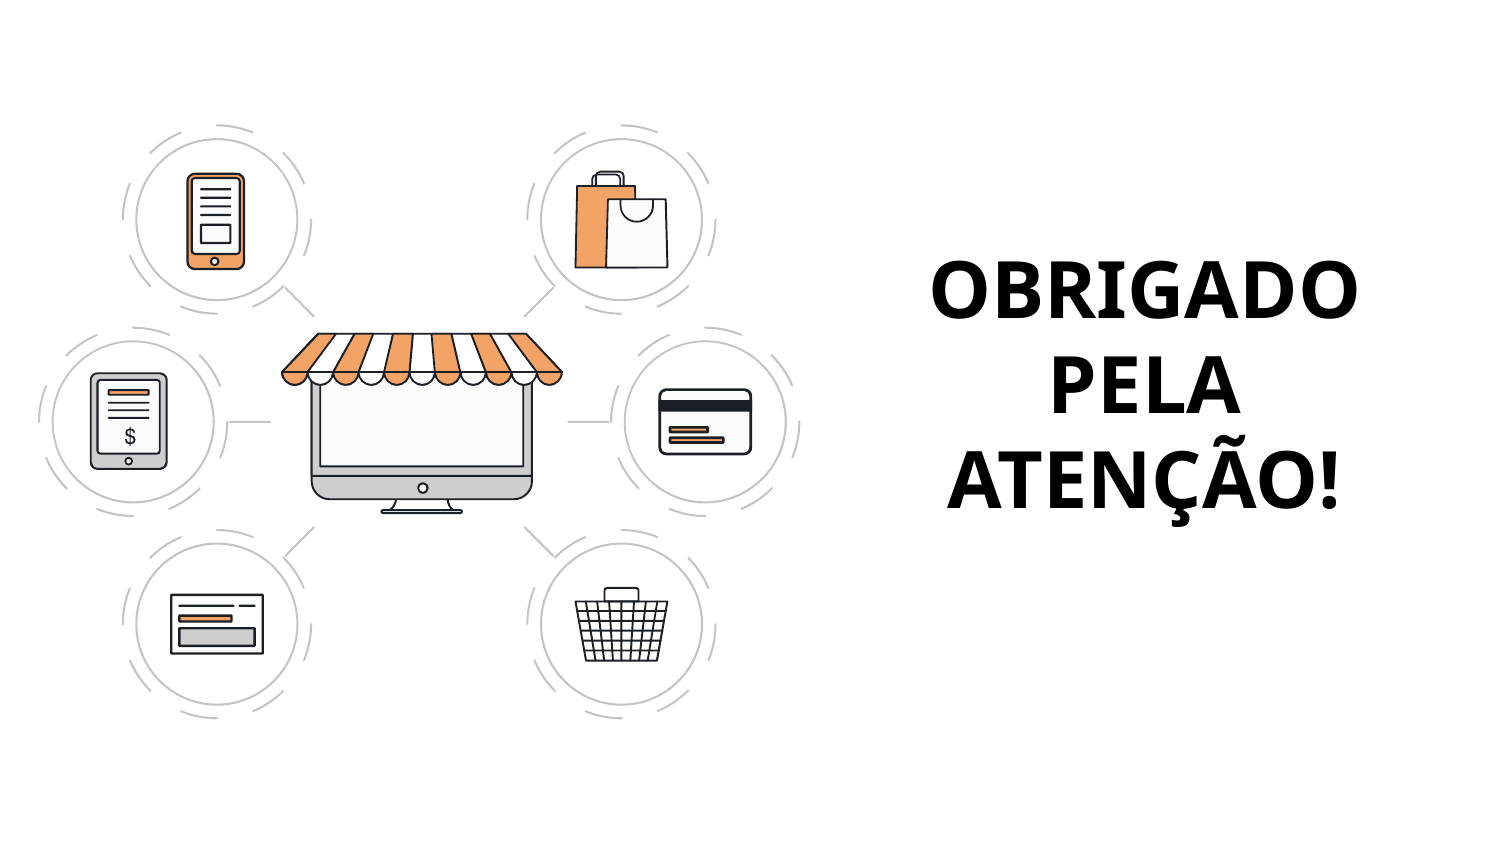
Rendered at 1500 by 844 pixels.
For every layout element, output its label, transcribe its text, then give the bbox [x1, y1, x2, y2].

text_box OBRIGADO PELA ATENÇÃO! [857, 342, 1432, 422]
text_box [37, 124, 801, 720]
